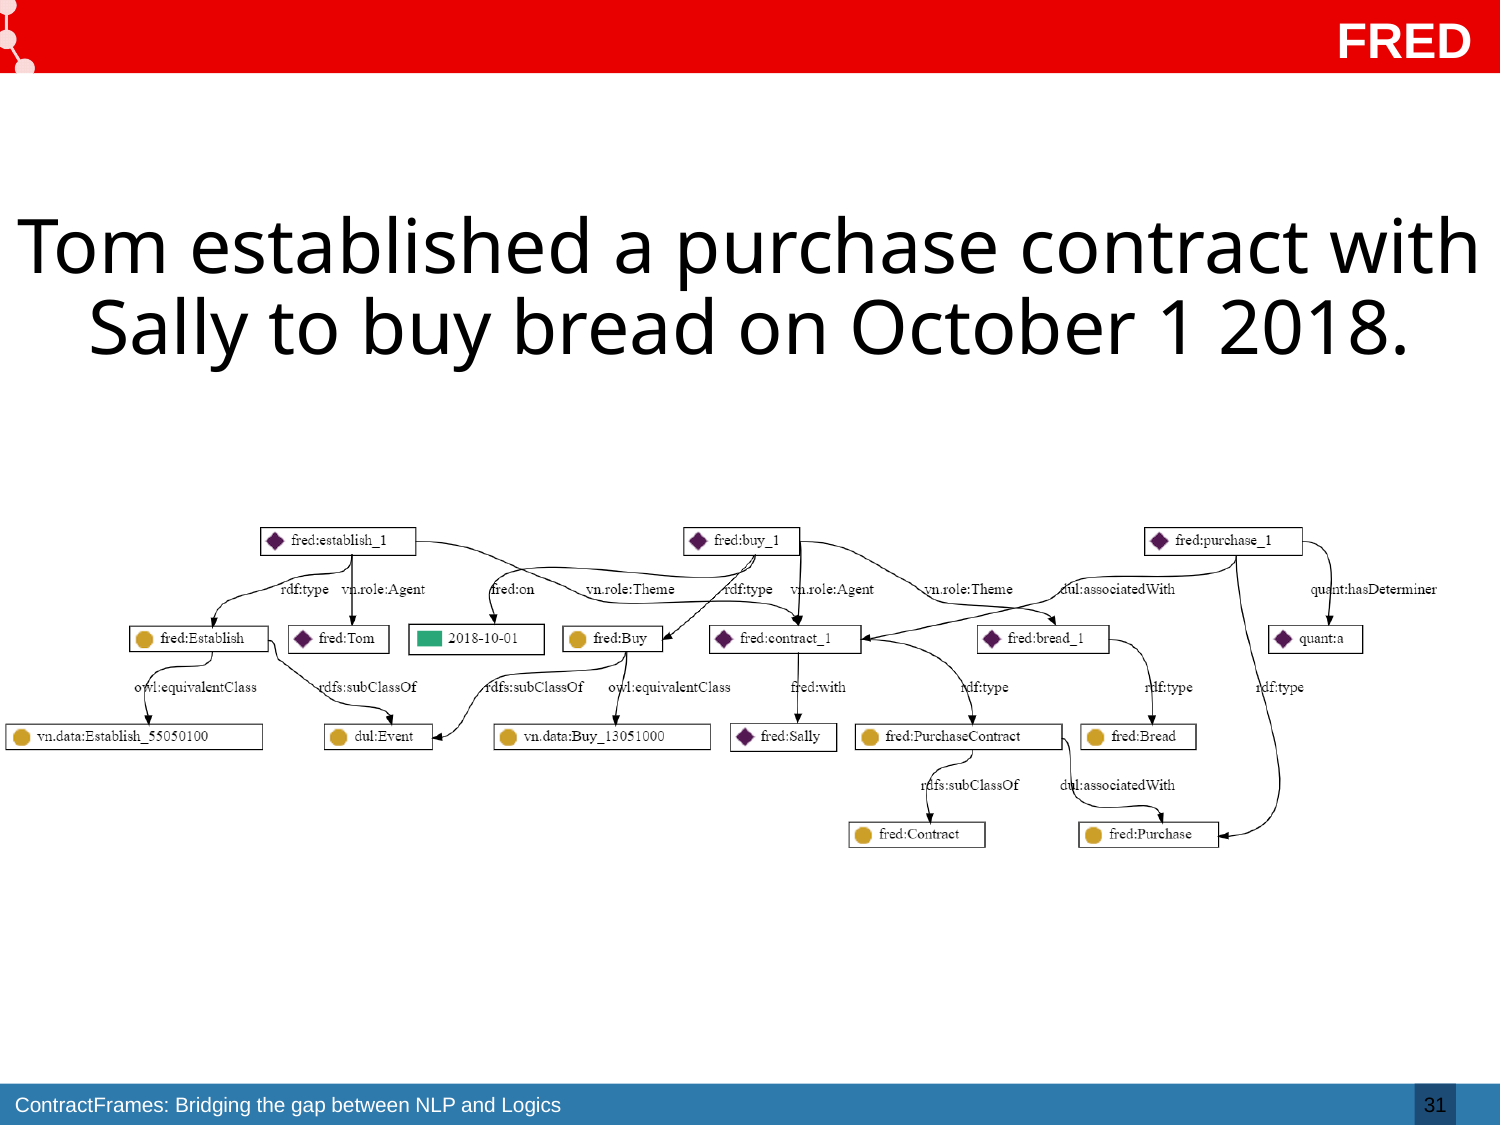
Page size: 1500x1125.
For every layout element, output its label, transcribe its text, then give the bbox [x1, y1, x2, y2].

picture [0, 515, 1500, 861]
text_box Tom established a purchase contract with Sally to buy bread on October 1 2018. [0, 180, 1500, 399]
slide_number 31 [1414, 1083, 1457, 1125]
title FRED [212, 13, 1488, 64]
